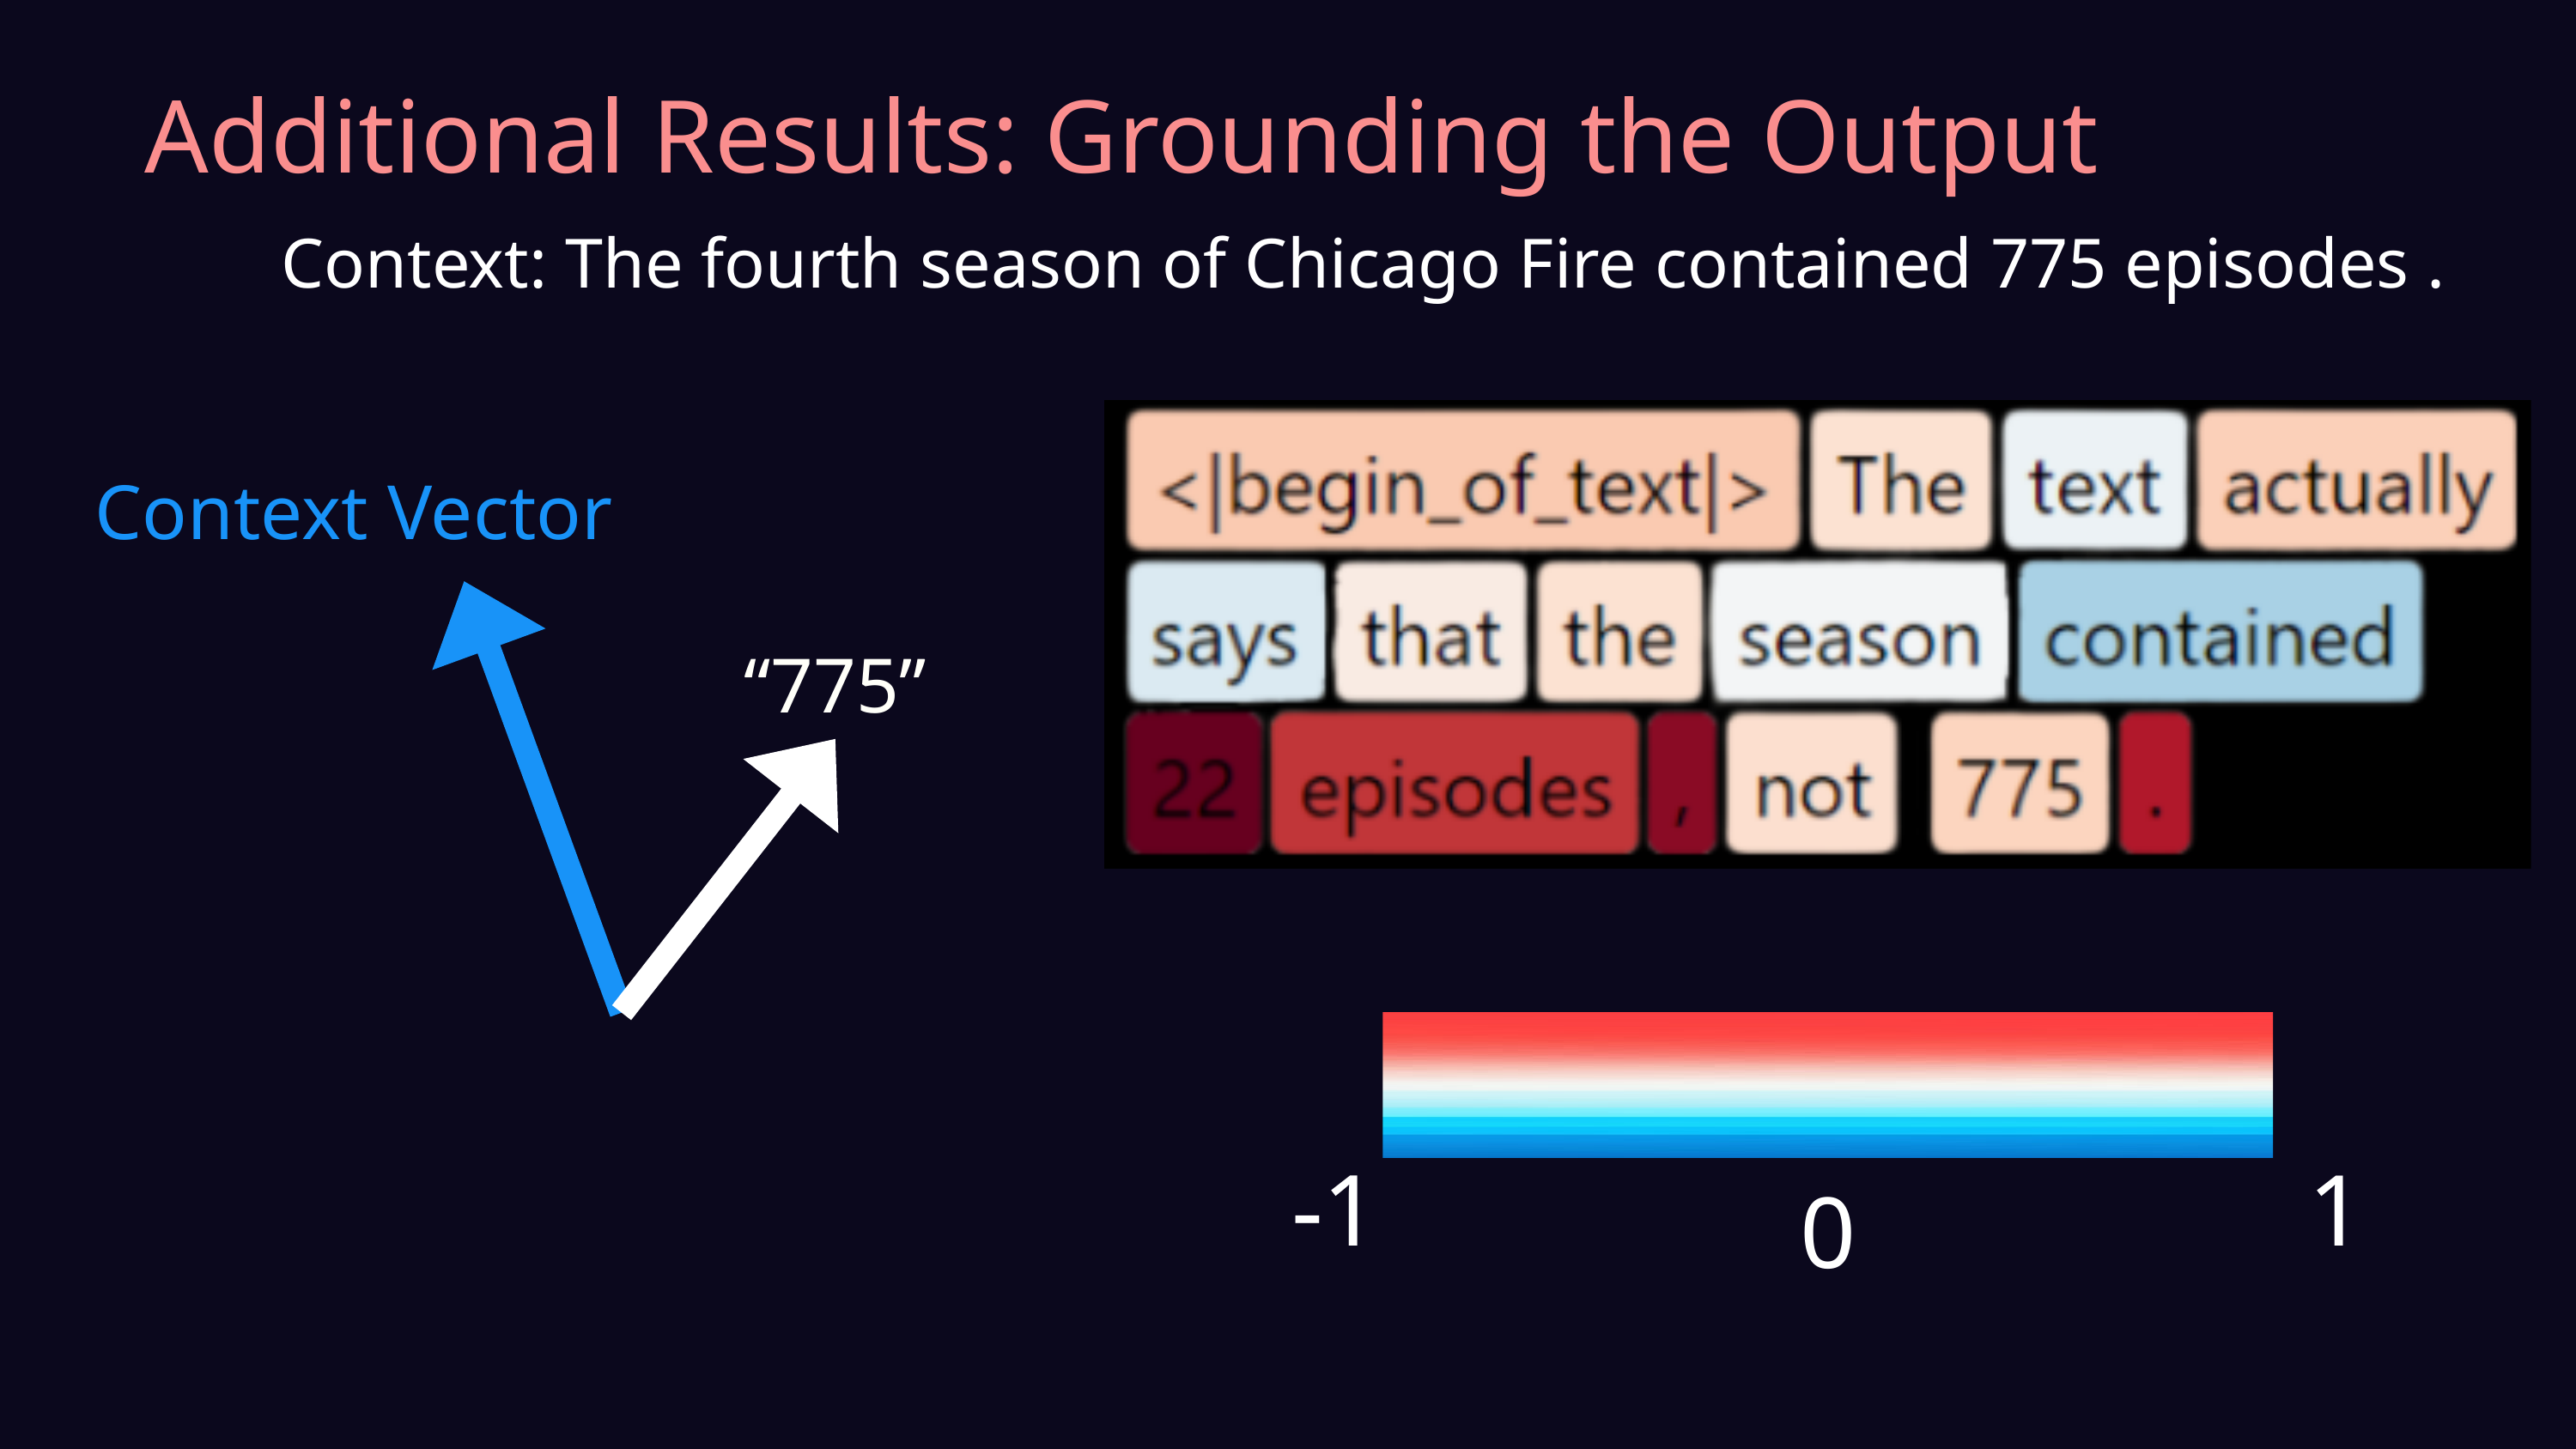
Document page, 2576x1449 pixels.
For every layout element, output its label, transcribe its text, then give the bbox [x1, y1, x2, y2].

text_box [459, 581, 622, 1012]
text_box “775” [726, 622, 945, 728]
text_box Additional Results: Grounding the Output [144, 52, 2495, 193]
text_box Context: The fourth season of Chicago Fire contained 775 episodes . [268, 209, 2576, 308]
text_box [1104, 400, 2531, 869]
text_box [621, 738, 836, 1013]
text_box Context Vector [58, 449, 649, 555]
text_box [1287, 1012, 2345, 1278]
